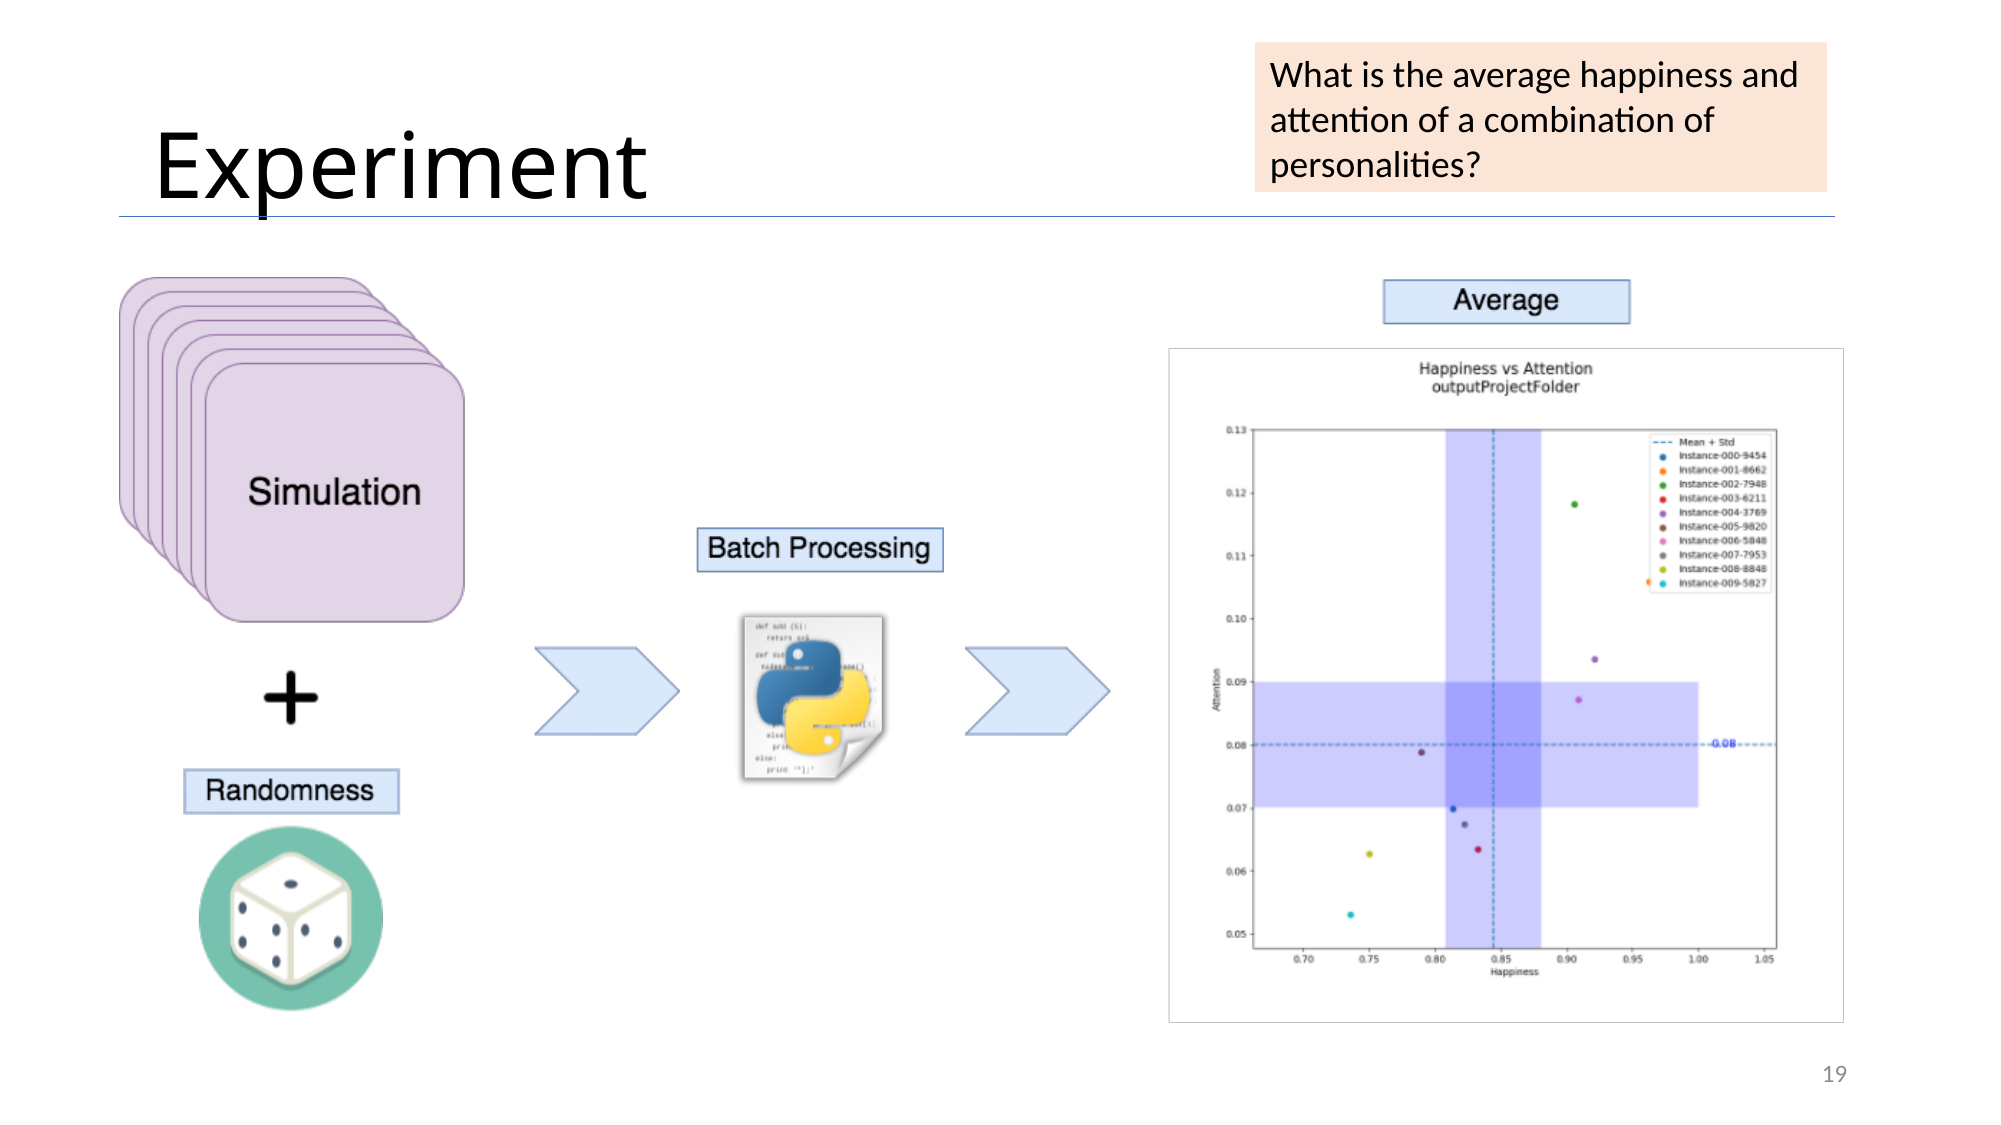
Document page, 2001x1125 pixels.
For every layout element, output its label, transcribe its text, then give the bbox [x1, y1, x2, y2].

picture [119, 277, 1845, 1024]
slide_number 18 [1412, 1042, 1863, 1103]
text_box What is the average happiness and attention of a combination of personalities? [1255, 42, 1827, 192]
text_box Experiment [137, 59, 1863, 278]
